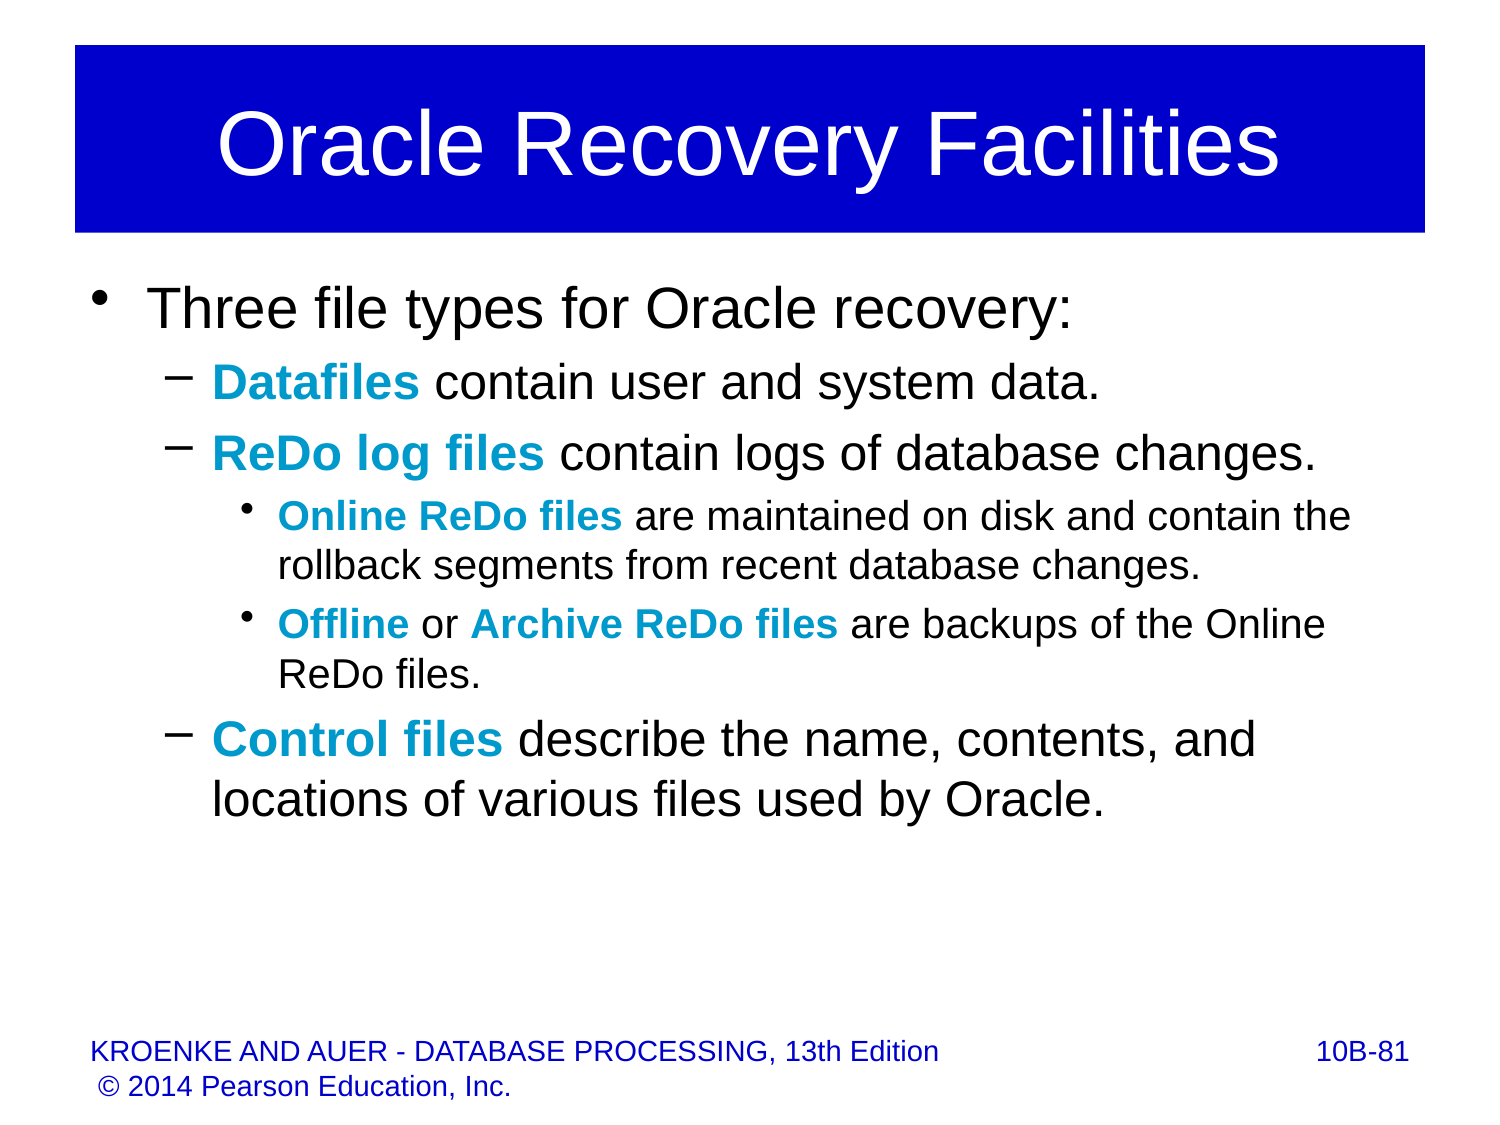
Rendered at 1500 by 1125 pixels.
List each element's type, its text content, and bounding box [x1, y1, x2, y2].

list Three file types for Oracle recovery: Datafiles contain user and system data. ReDo log files contain logs of database changes. Online ReDo files are maintained on disk and contain the rollback segments from recent database changes. Offline or Archive ReDo files are backups of the Online ReDo files. Control files describe the name, contents, and locations of various files used by Oracle. [75, 262, 1425, 1005]
footer KROENKE AND AUER - DATABASE PROCESSING, 13th Edition © 2014 Pearson Education, Inc. [74, 1024, 963, 1104]
title Oracle Recovery Facilities [75, 45, 1425, 233]
slide_number 10B-81 [1074, 1024, 1426, 1103]
